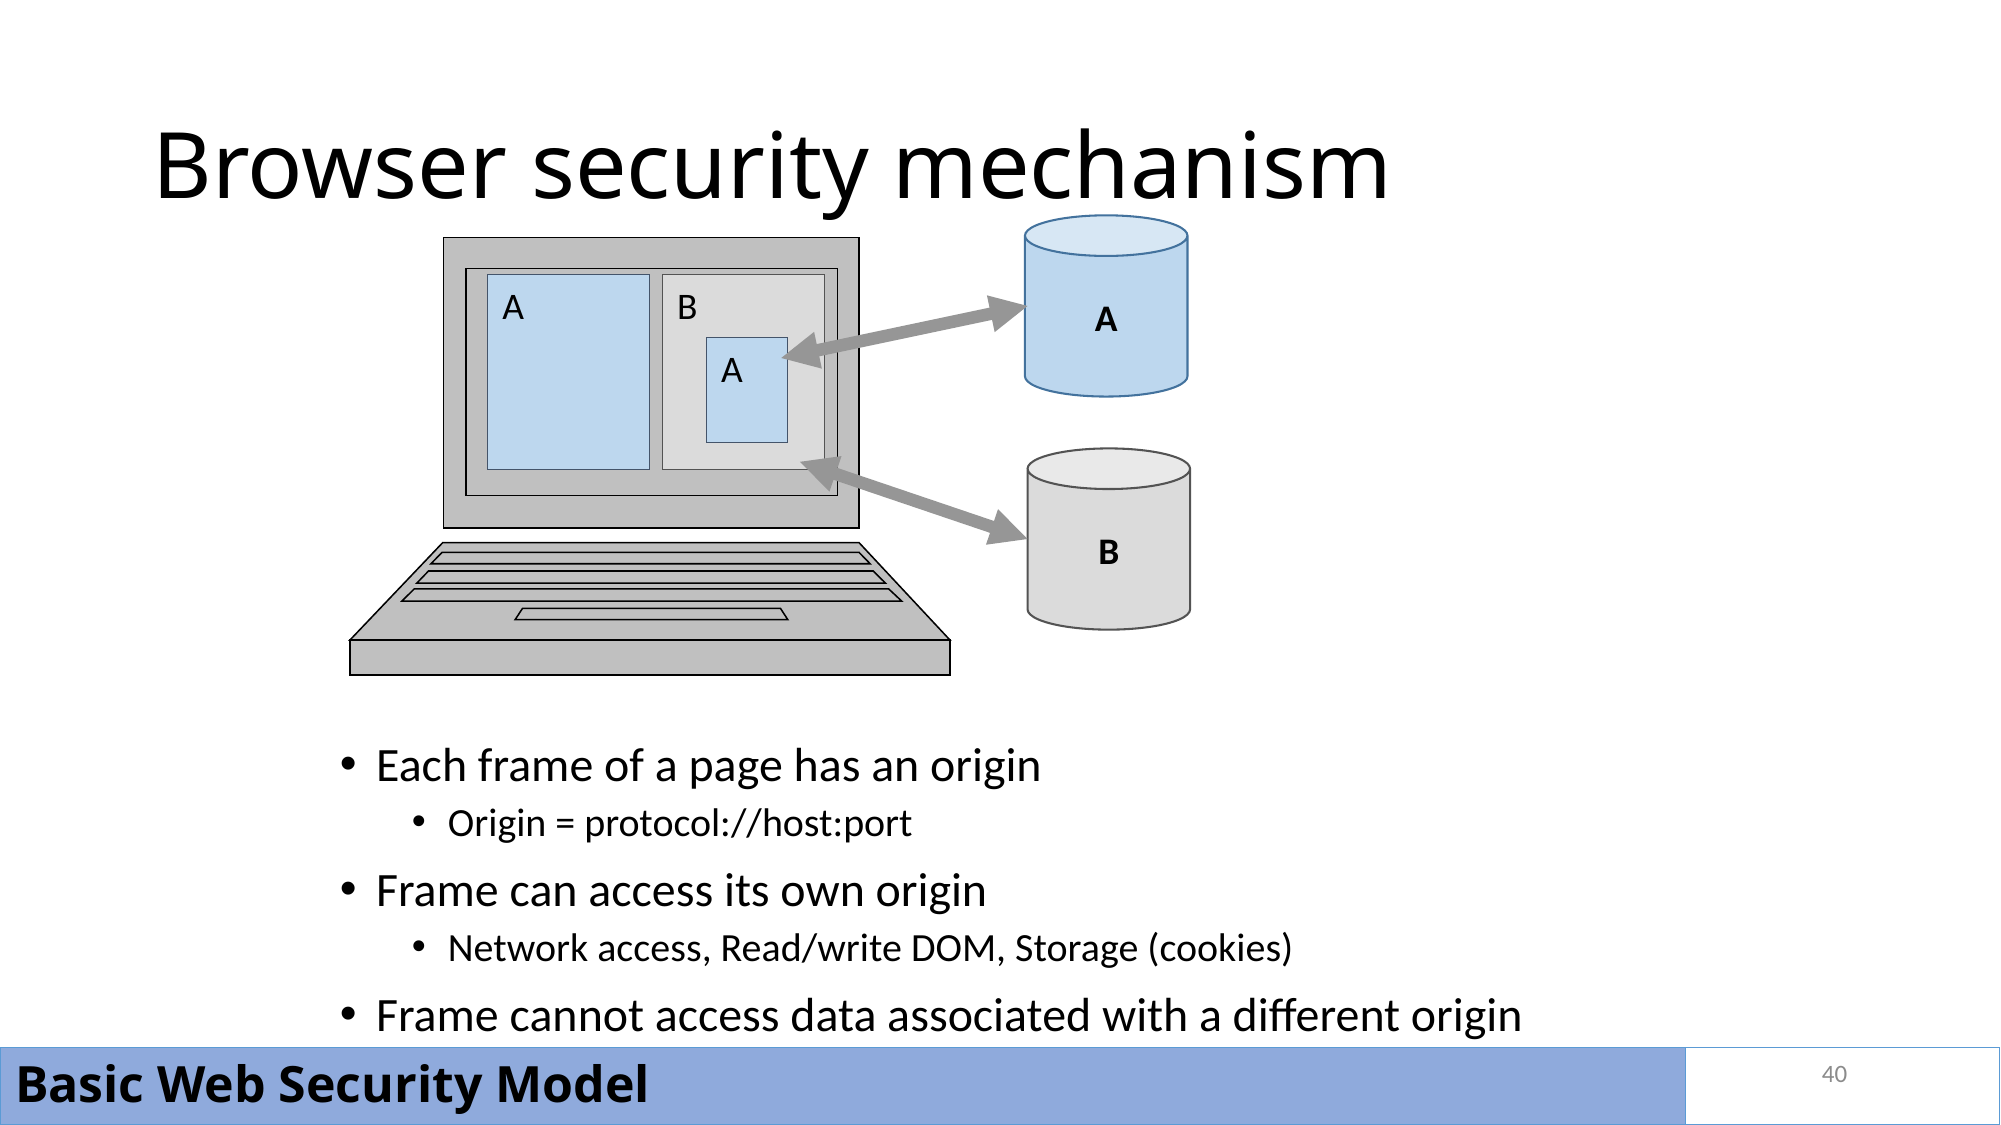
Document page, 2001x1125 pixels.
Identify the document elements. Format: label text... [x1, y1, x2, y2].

text_box B [1026, 447, 1192, 631]
text_box A [706, 337, 788, 443]
list Each frame of a page has an origin Origin = protocol://host:port Frame can access its own origin Network access, Read/write DOM, Storage (cookies) Frame cannot access data associated with a different origin [324, 732, 1675, 1047]
text_box [349, 542, 950, 675]
text_box A [487, 274, 650, 470]
text_box [443, 237, 860, 529]
slide_number 40 [1412, 1042, 1863, 1103]
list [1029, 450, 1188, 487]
text_box Basic Web Security Model [0, 1047, 1685, 1125]
title Browser security mechanism [137, 59, 1863, 278]
title Mixed Content: HTTP and HTTPS [1027, 217, 1186, 254]
text_box [799, 459, 1028, 541]
text_box B [662, 274, 825, 470]
text_box A [1023, 214, 1189, 398]
text_box [781, 302, 1028, 362]
text_box [1685, 1047, 2000, 1125]
